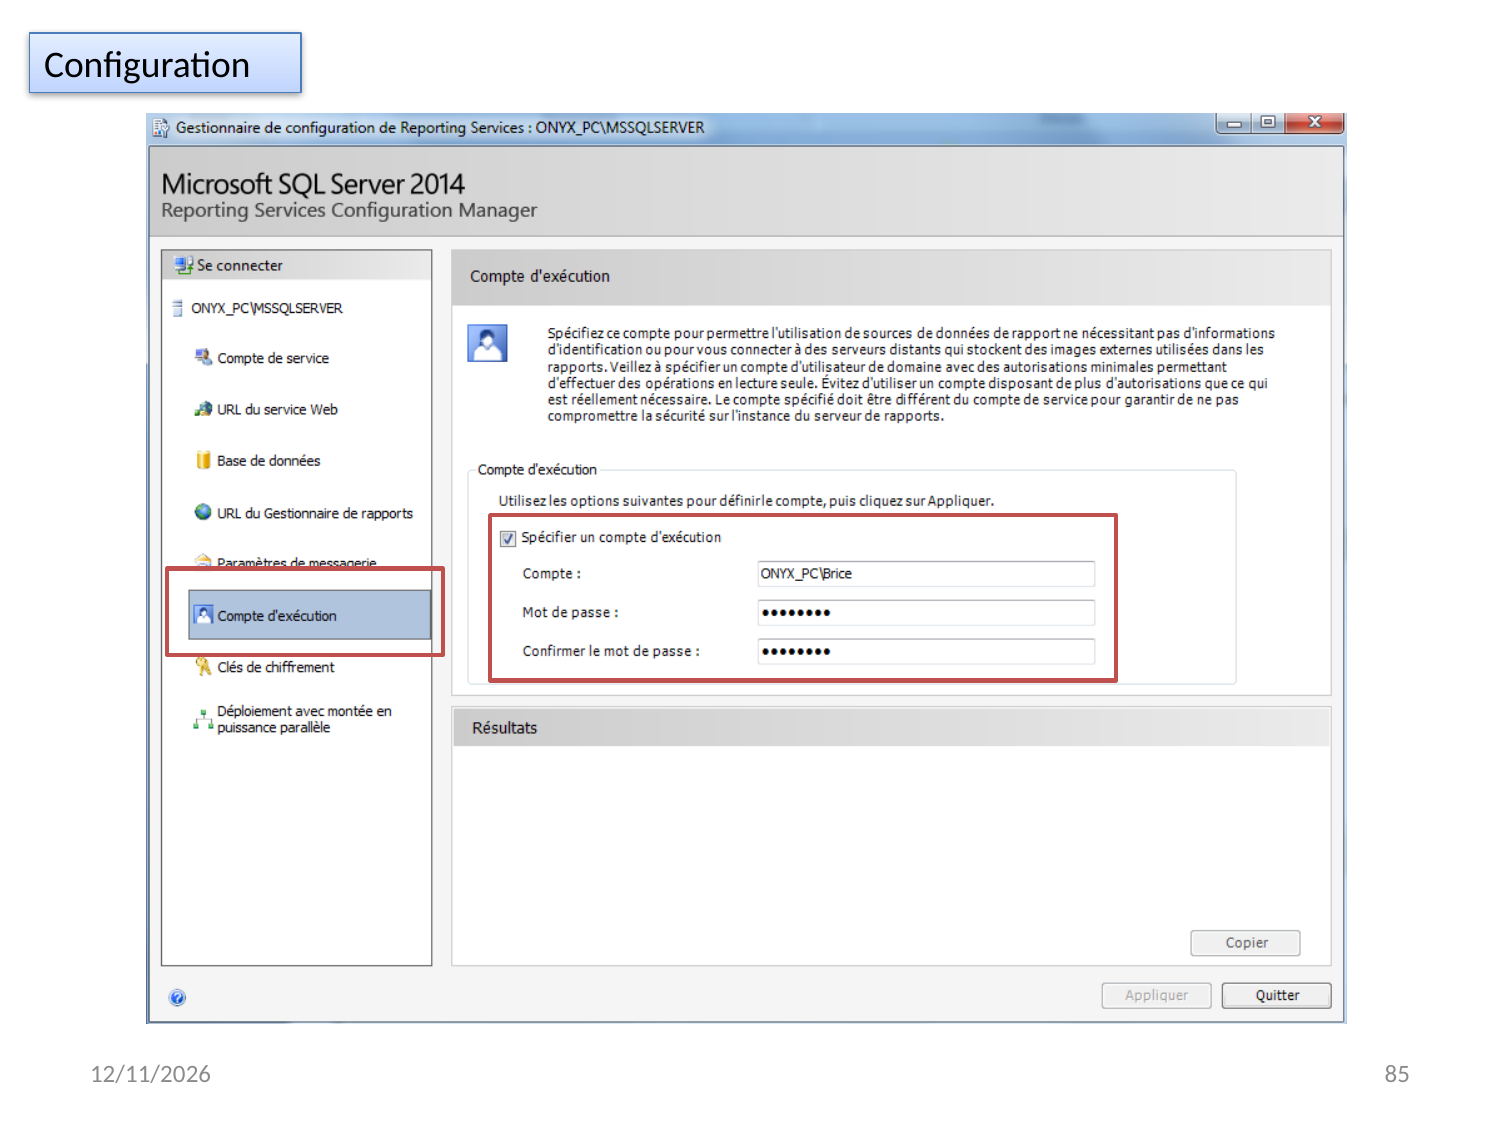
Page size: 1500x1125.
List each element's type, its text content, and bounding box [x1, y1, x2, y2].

text_box Configuration [29, 32, 302, 93]
slide_number 85 [1074, 1042, 1425, 1103]
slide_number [75, 1042, 425, 1103]
picture [146, 113, 1347, 1024]
